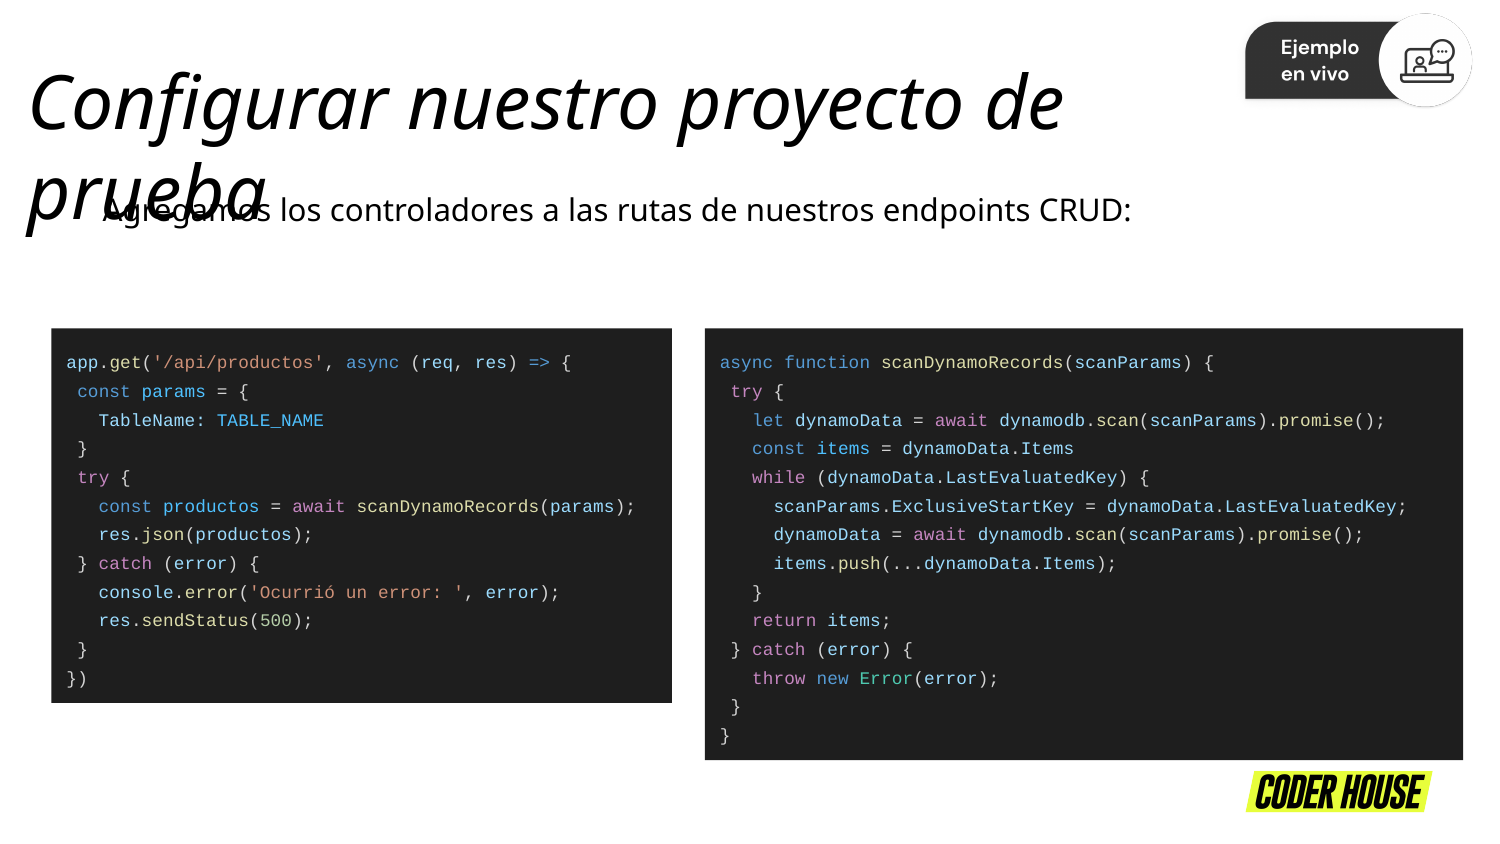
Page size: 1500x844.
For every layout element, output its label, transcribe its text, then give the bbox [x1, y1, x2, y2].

text_box Configurar nuestro proyecto de prueba [12, 39, 1307, 165]
text_box app.get('/api/productos', async (req, res) => { const params = { TableName: TABLE_NAME } try { const productos = await scanDynamoRecords(params); res.json(productos); } catch (error) { console.error('Ocurrió un error: ', error); res.sendStatus(500); } }) [51, 328, 672, 703]
picture [1241, 764, 1437, 819]
text_box Agregamos los controladores a las rutas de nuestros endpoints CRUD: [12, 174, 1430, 243]
text_box async function scanDynamoRecords(scanParams) { try { let dynamoData = await dynamodb.scan(scanParams).promise(); const items = dynamoData.Items while (dynamoData.LastEvaluatedKey) { scanParams.ExclusiveStartKey = dynamoData.LastEvaluatedKey; dynamoData = await dynamodb.scan(scanParams).promise(); items.push(...dynamoData.Items); } return items; } catch (error) { throw new Error(error); } } [704, 328, 1464, 761]
picture [1224, 7, 1494, 114]
